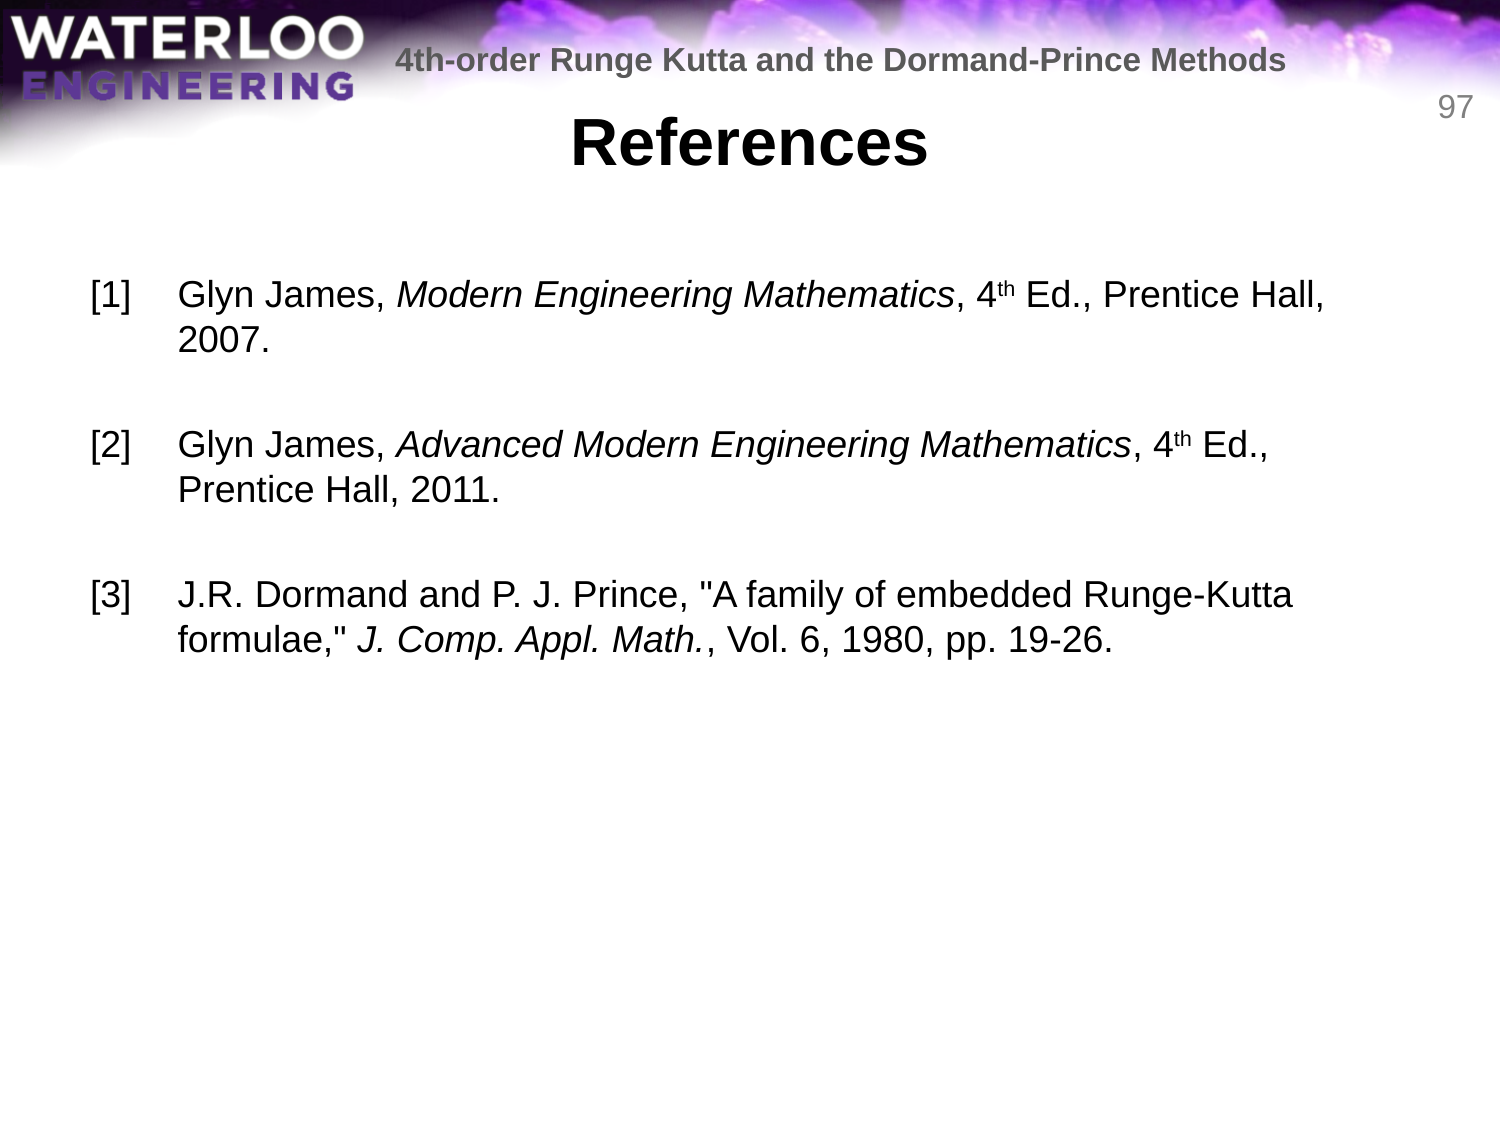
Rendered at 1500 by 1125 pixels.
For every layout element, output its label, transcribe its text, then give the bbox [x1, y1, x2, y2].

title References [74, 44, 1426, 233]
slide_number 97 [1360, 73, 1490, 134]
picture [0, 0, 1500, 1125]
list [1] Glyn James, Modern Engineering Mathematics, 4th Ed., Prentice Hall, 2007. [2] Glyn James, Advanced Modern Engineering Mathematics, 4th Ed., Prentice Hall, 2011. [3] J.R. Dormand and P. J. Prince, "A family of embedded Runge-Kutta formulae," J. Comp. Appl. Math., Vol. 6, 1980, pp. 19-26. [74, 262, 1426, 1020]
footer 4th-order Runge Kutta and the Dormand-Prince Methods [324, 31, 1303, 74]
